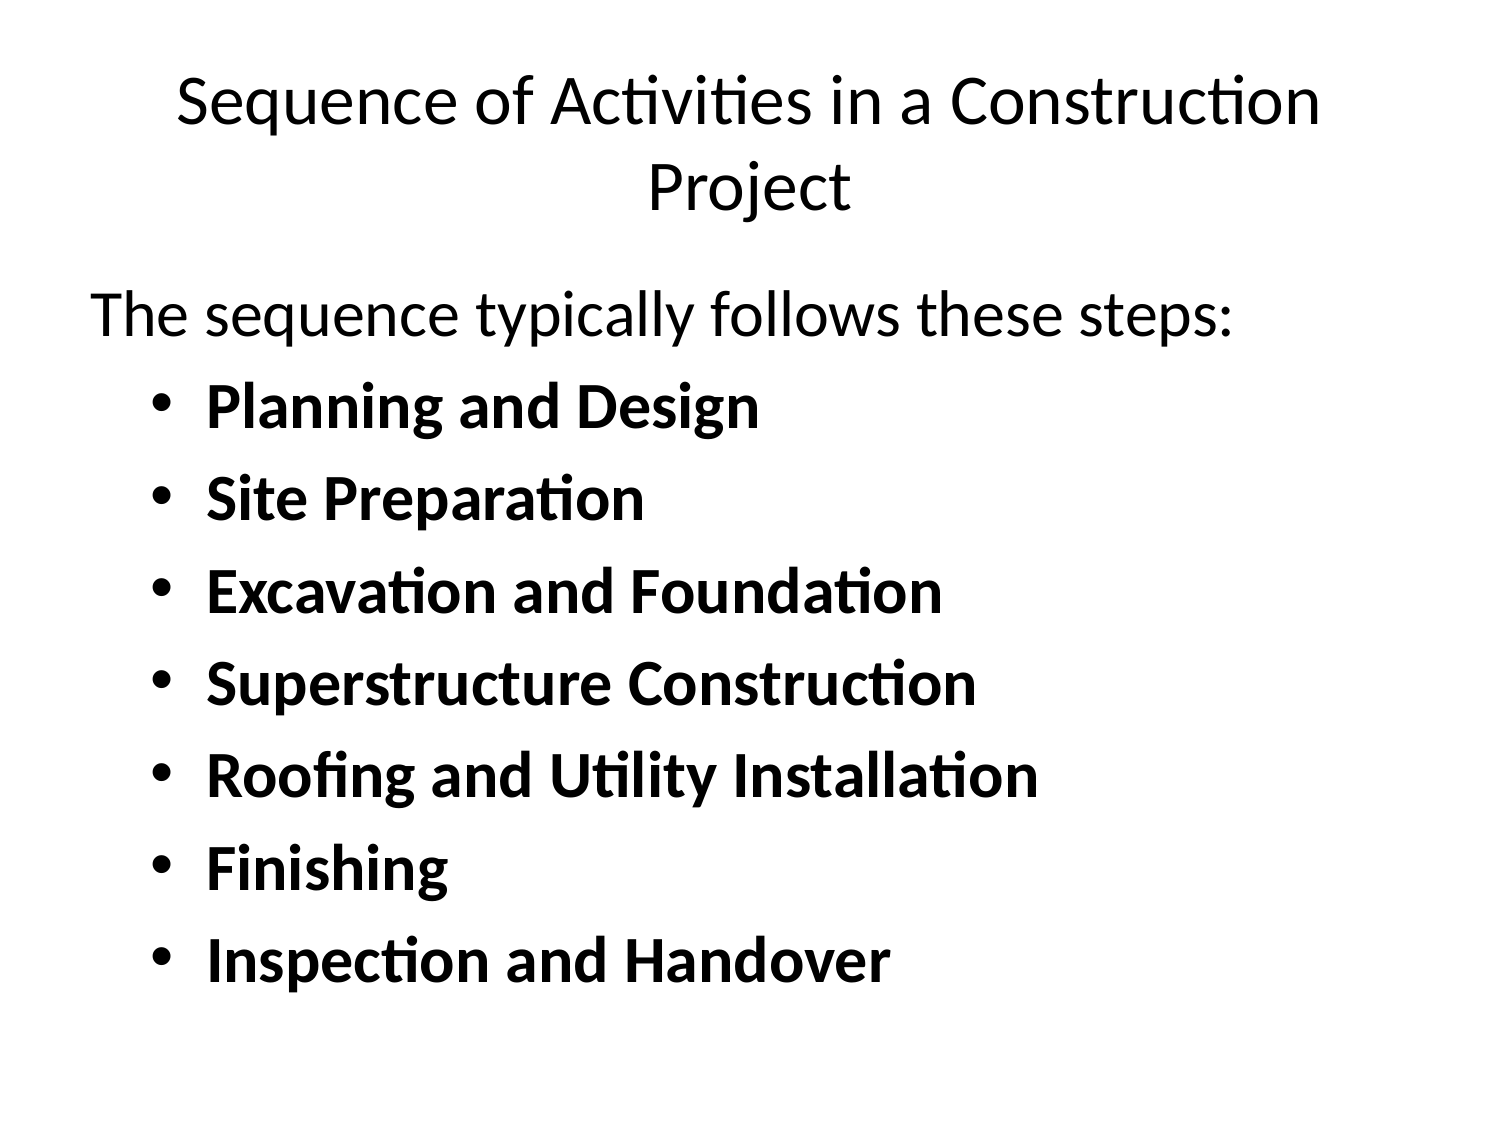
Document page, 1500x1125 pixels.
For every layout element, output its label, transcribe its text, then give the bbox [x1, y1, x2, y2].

list The sequence typically follows these steps: Planning and Design Site Preparation Excavation and Foundation Superstructure Construction Roofing and Utility Installation Finishing Inspection and Handover [75, 262, 1425, 1005]
title Sequence of Activities in a Construction Project [75, 45, 1425, 233]
